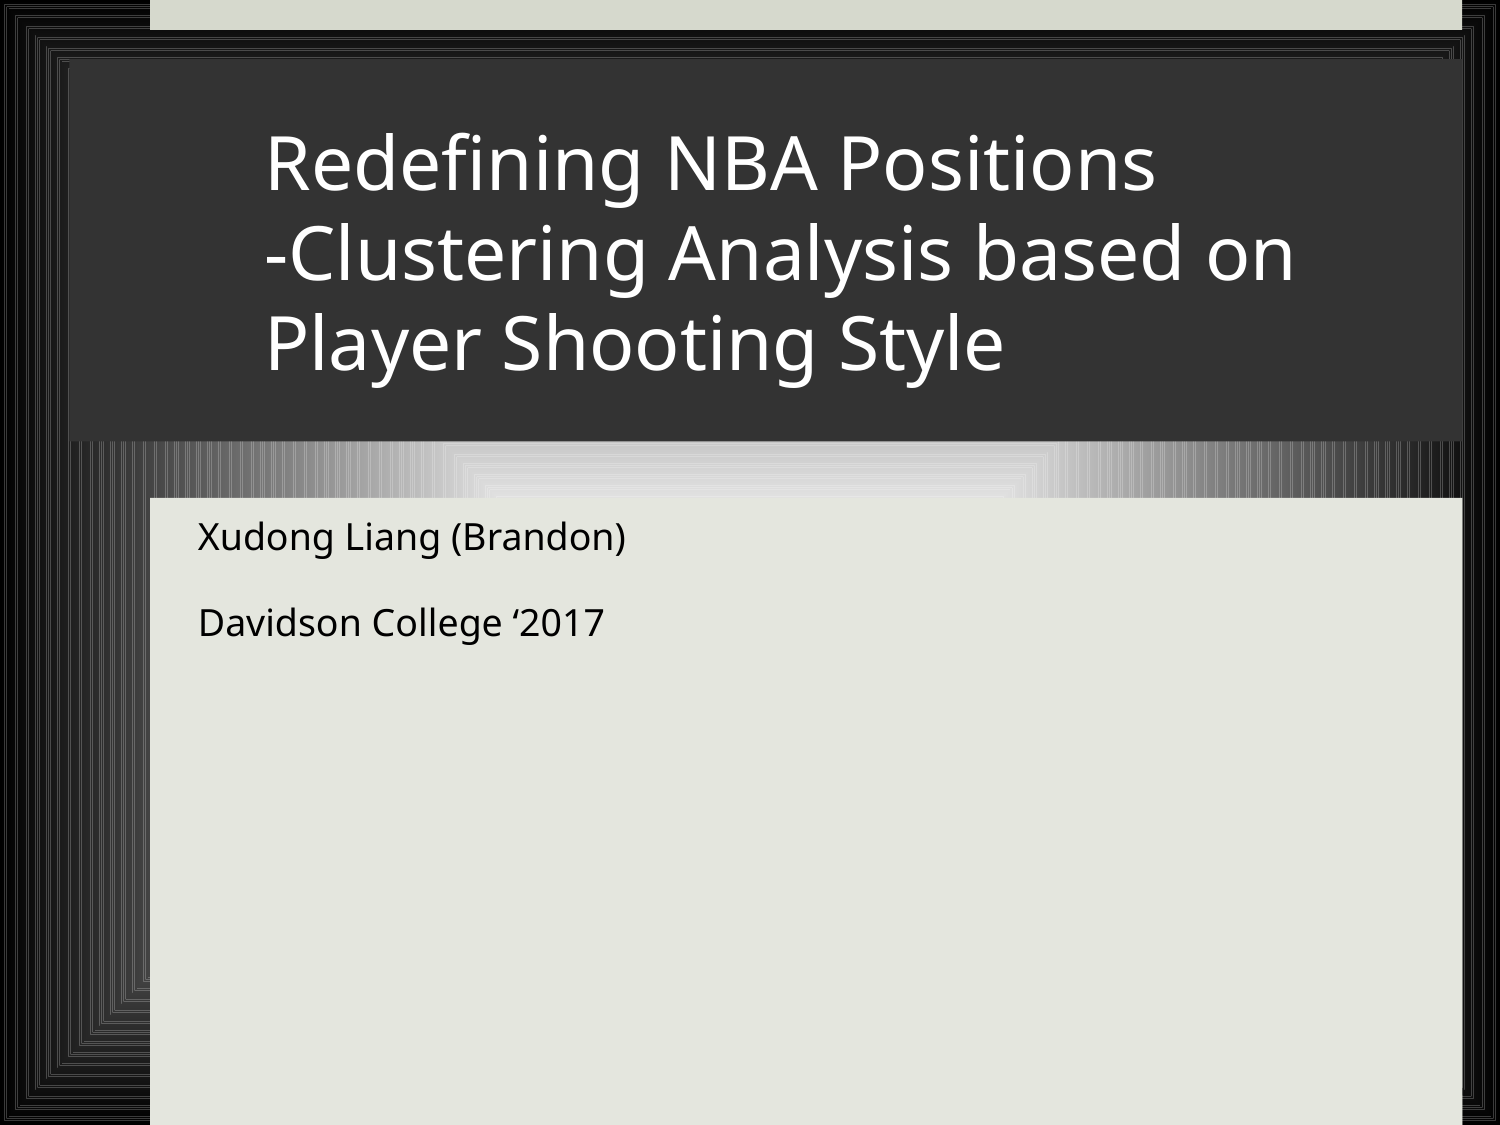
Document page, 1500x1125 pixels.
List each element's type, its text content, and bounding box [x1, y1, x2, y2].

title Redefining NBA Positions -Clustering Analysis based on Player Shooting Style [69, 59, 1463, 442]
subtitle Xudong Liang (Brandon) Davidson College ‘2017 [150, 497, 1463, 1125]
